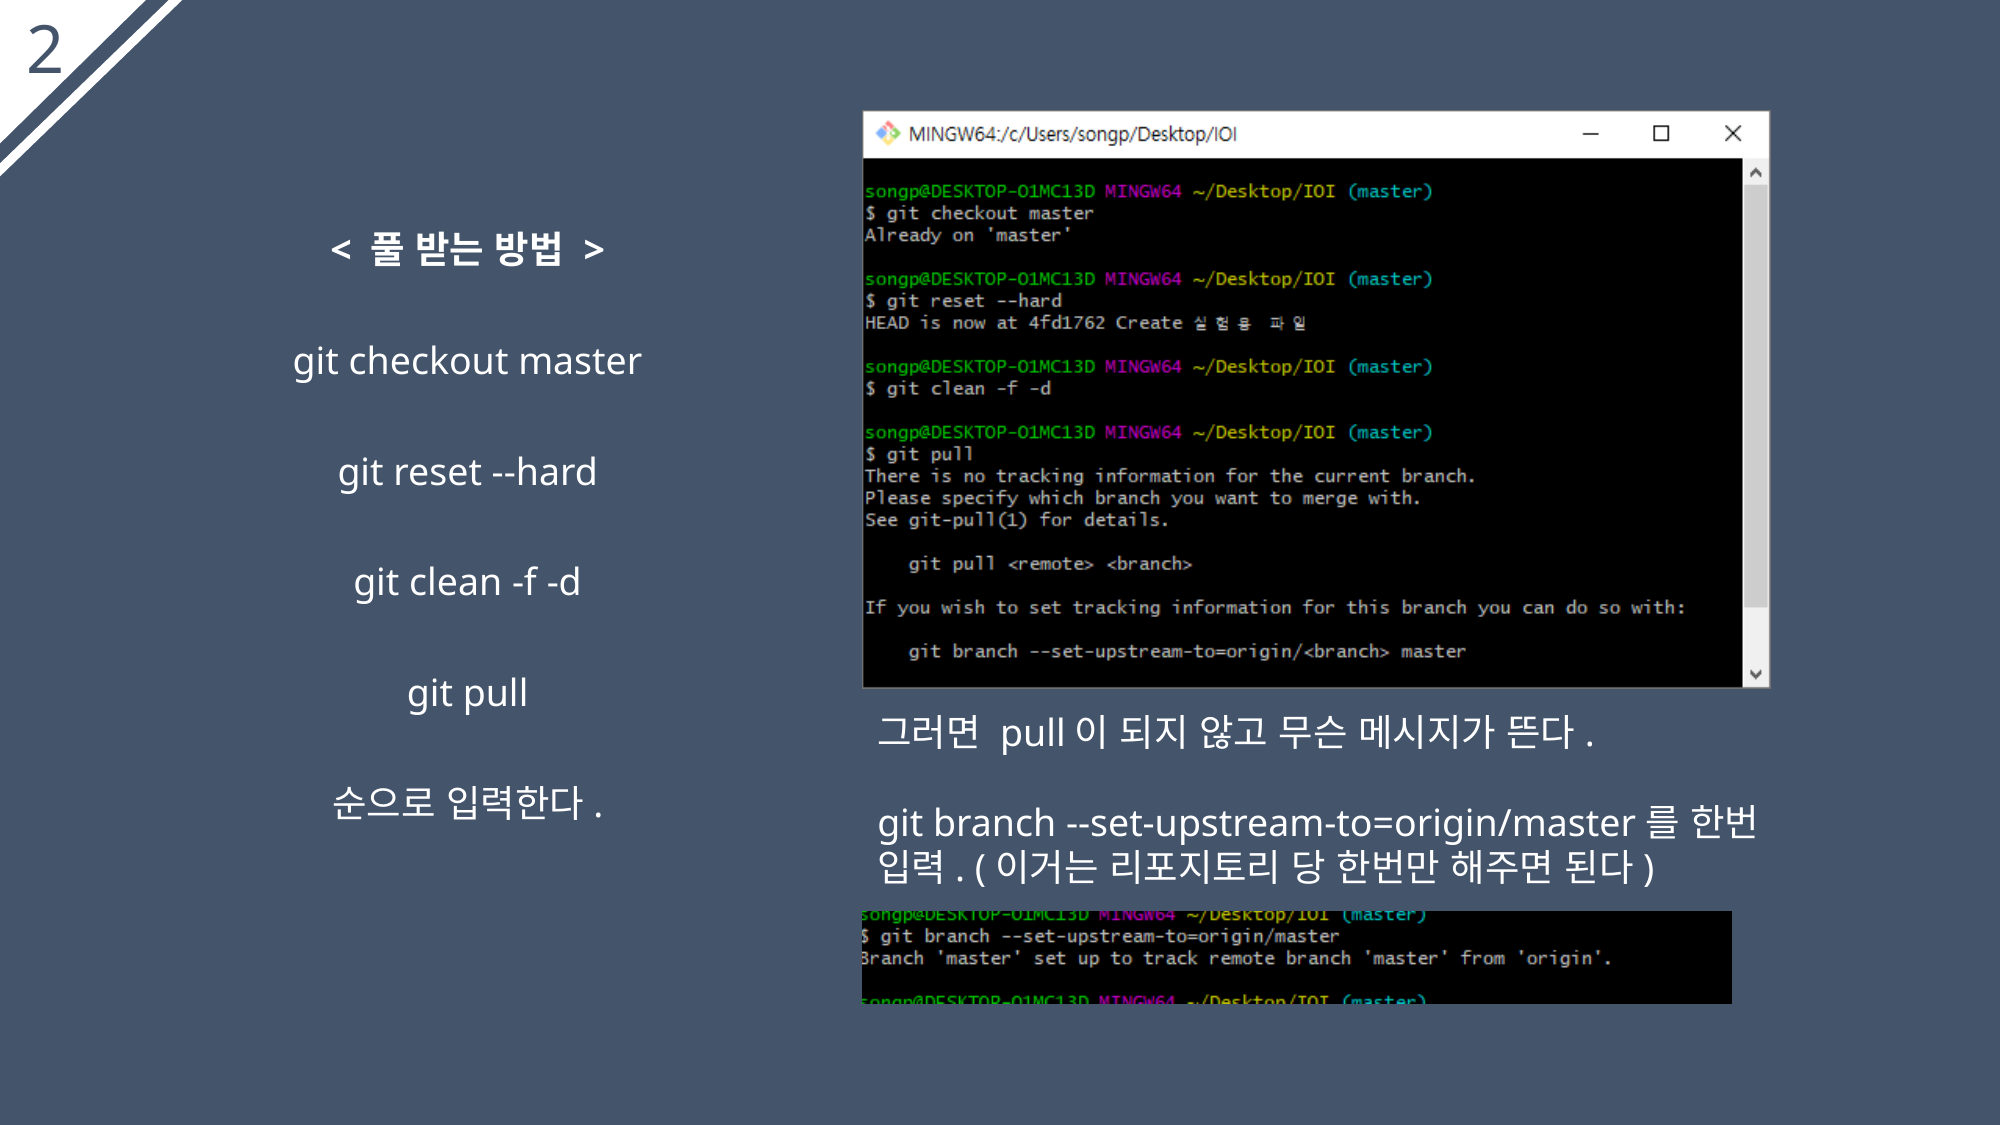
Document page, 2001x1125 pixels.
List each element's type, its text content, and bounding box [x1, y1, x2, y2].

picture [862, 911, 1732, 1004]
picture [862, 110, 1771, 689]
text_box < 풀 받는 방법 > git checkout master git reset --hard git clean -f -d git pull 순으로 입력한다. [197, 173, 739, 952]
text_box 그러면 pull이 되지 않고 무슨 메시지가 뜬다. git branch --set-upstream-to=origin/master를 한번 입력. (이거는 리포지토리 당 한번만 해주면 된다) [862, 701, 1830, 897]
